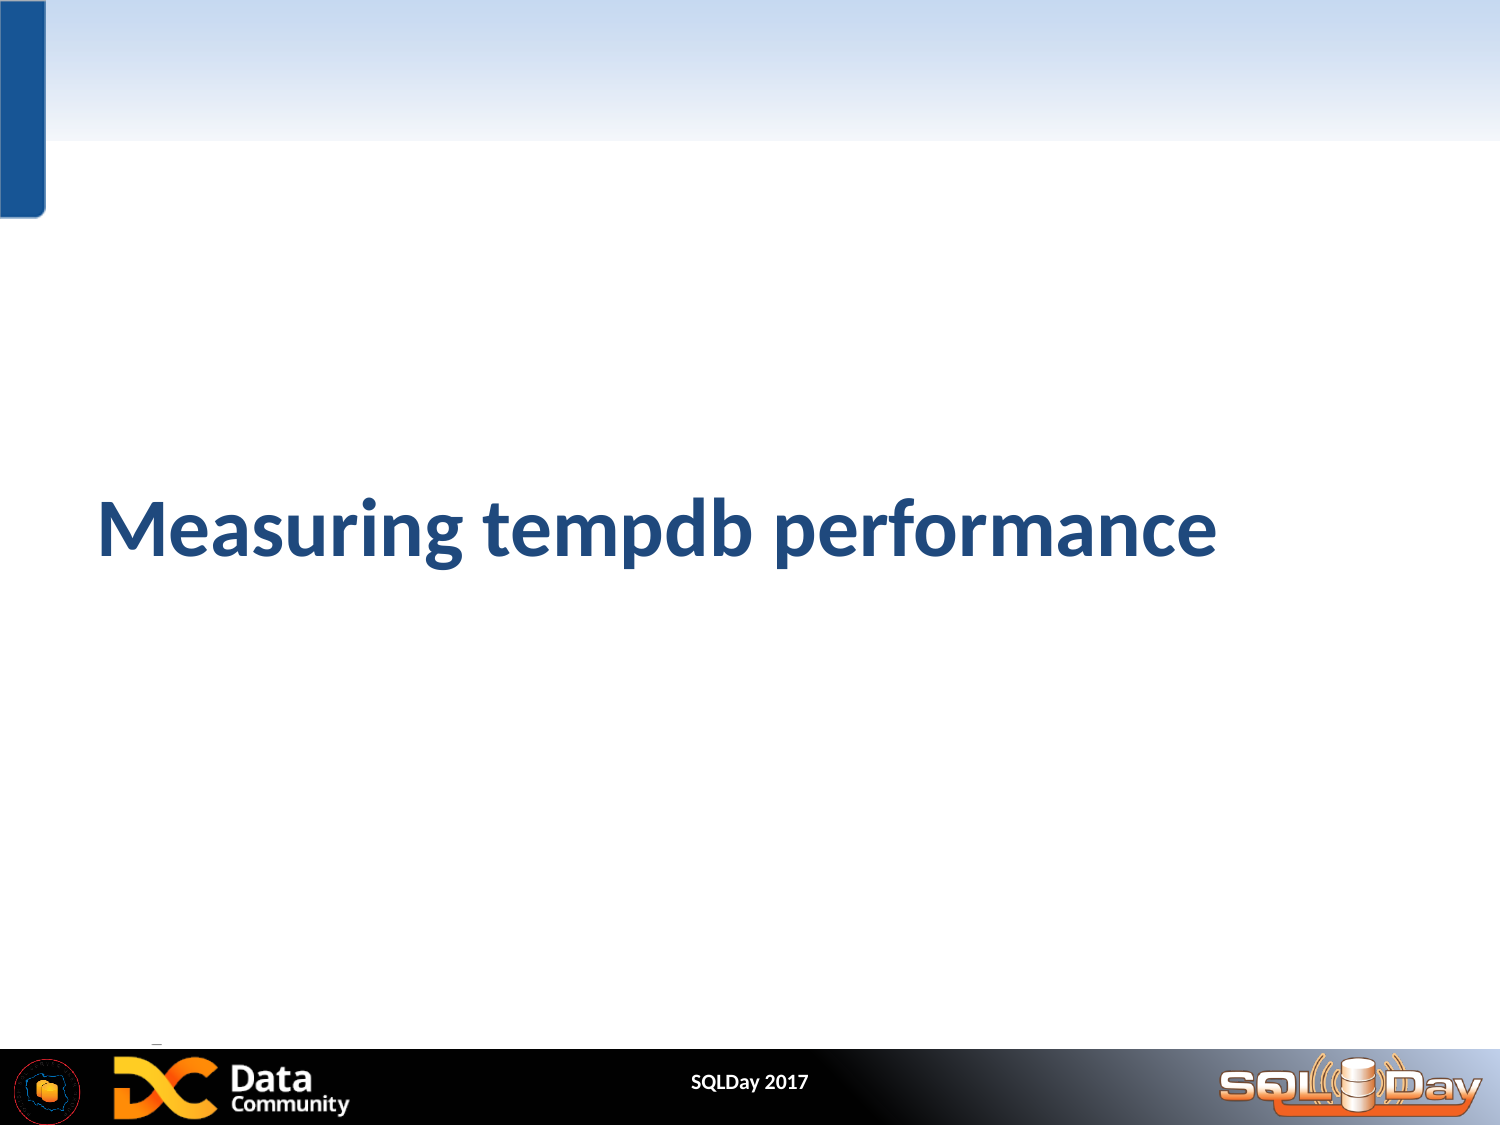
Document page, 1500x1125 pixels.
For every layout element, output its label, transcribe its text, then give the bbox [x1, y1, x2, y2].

title Measuring tempdb performance [81, 445, 1432, 602]
picture [0, 0, 46, 219]
picture [12, 1057, 81, 1125]
picture [92, 1044, 378, 1125]
picture [1219, 1053, 1483, 1117]
